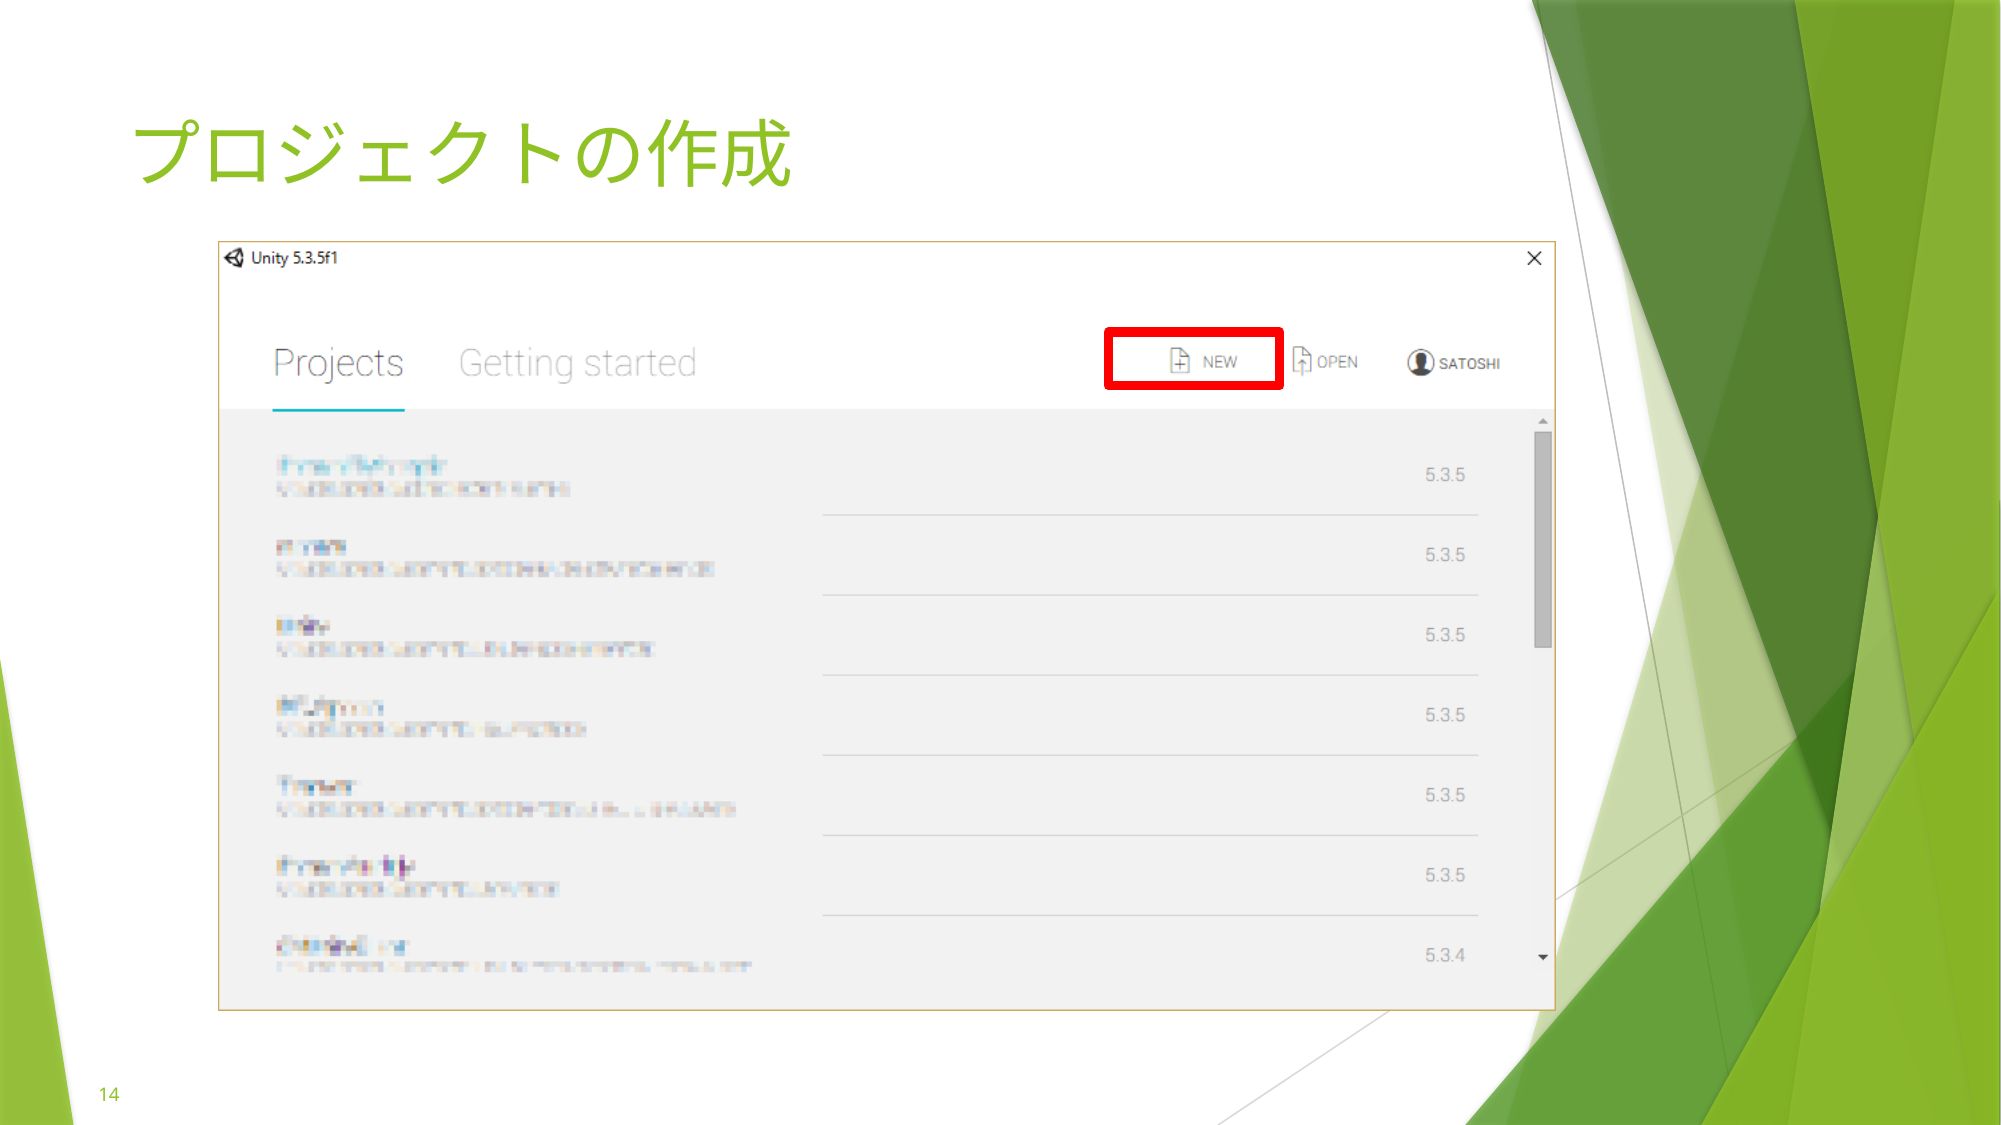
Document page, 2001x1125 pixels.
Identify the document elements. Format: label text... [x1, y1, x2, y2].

title プロジェクトの作成 [111, 99, 1522, 204]
slide_number 14 [22, 1065, 135, 1125]
picture [218, 240, 1557, 1012]
